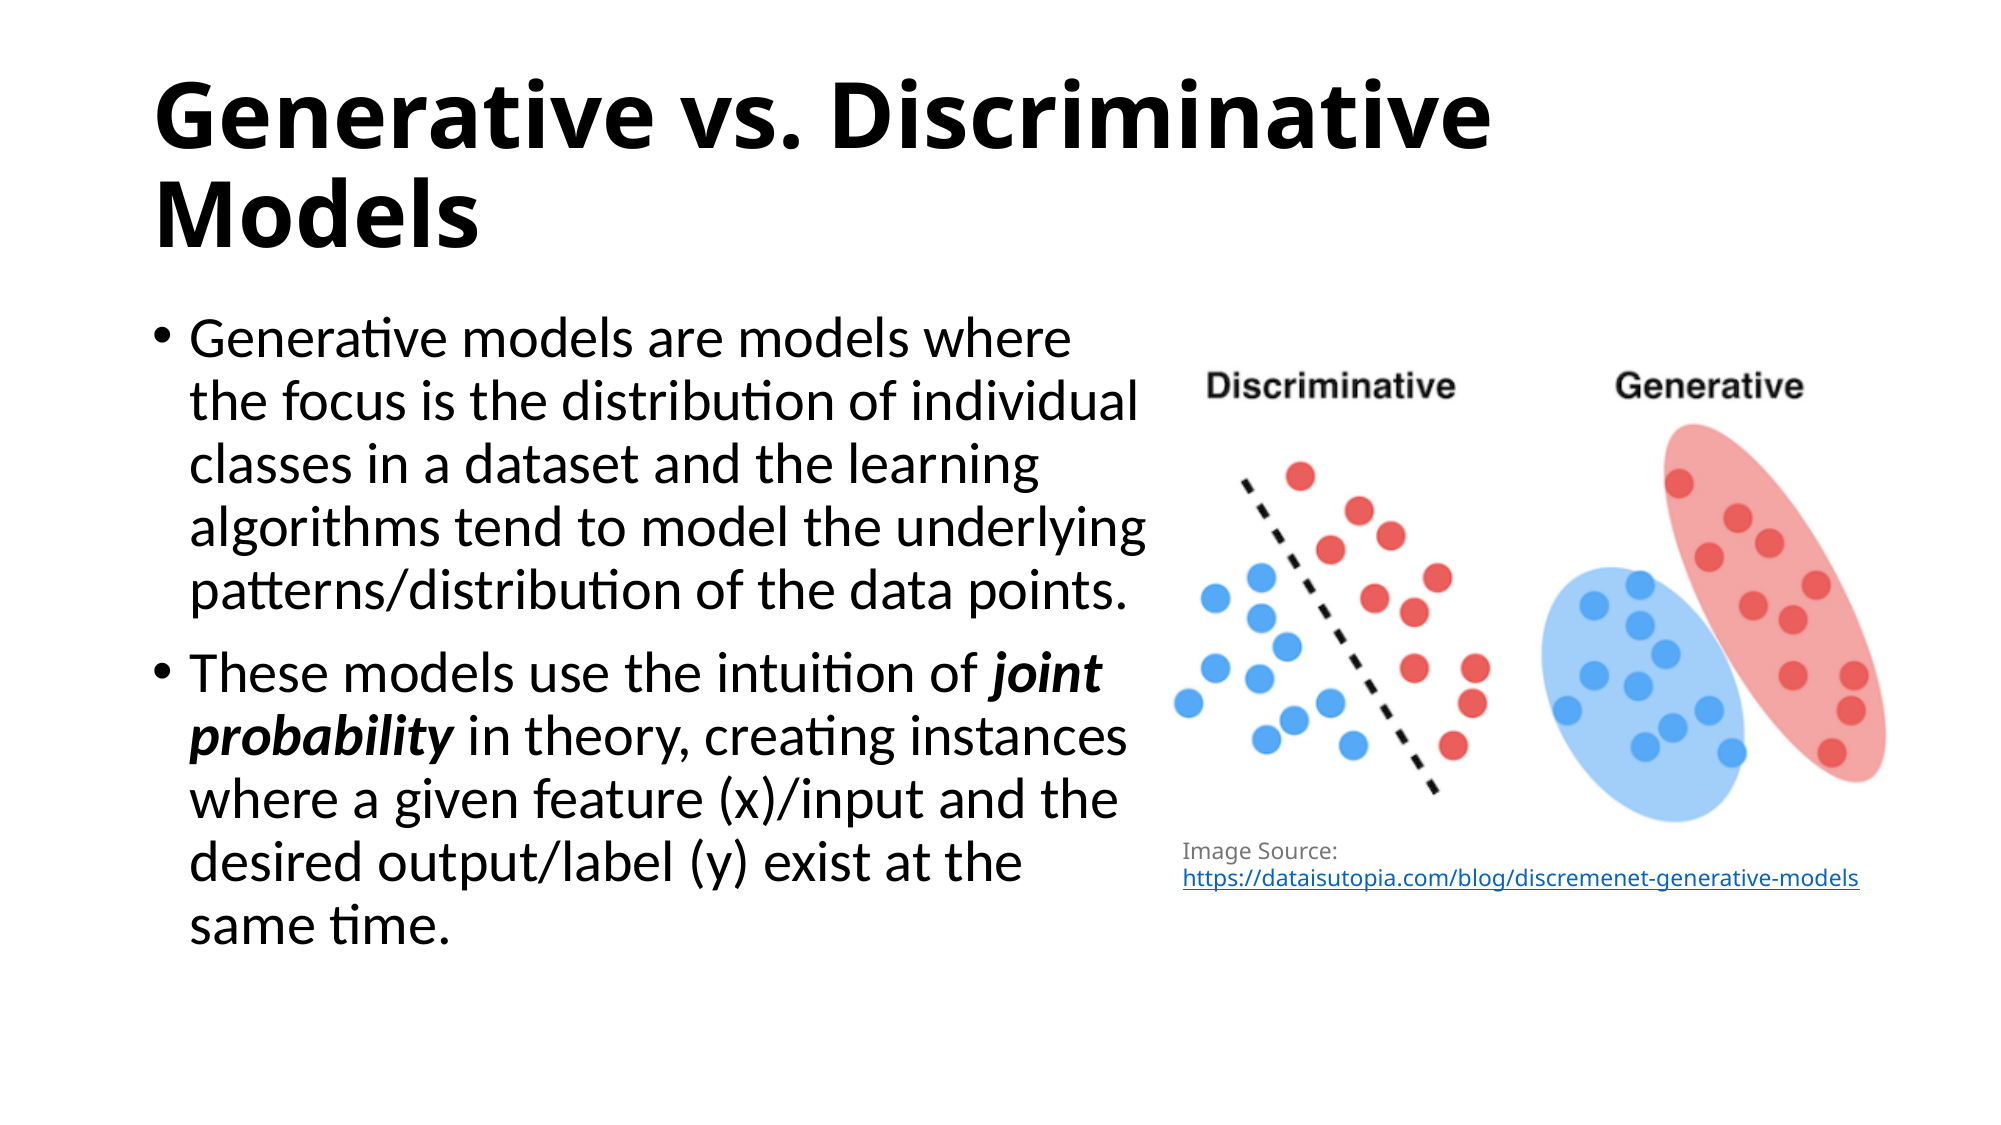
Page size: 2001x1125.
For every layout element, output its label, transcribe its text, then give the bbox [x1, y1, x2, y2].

list Generative models are models where the focus is the distribution of individual classes in a dataset and the learning algorithms tend to model the underlying patterns/distribution of the data points. These models use the intuition of joint probability in theory, creating instances where a given feature (x)/input and the desired output/label (y) exist at the same time. [137, 299, 1168, 1014]
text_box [1167, 364, 1949, 872]
title Generative vs. Discriminative Models [137, 59, 1863, 278]
